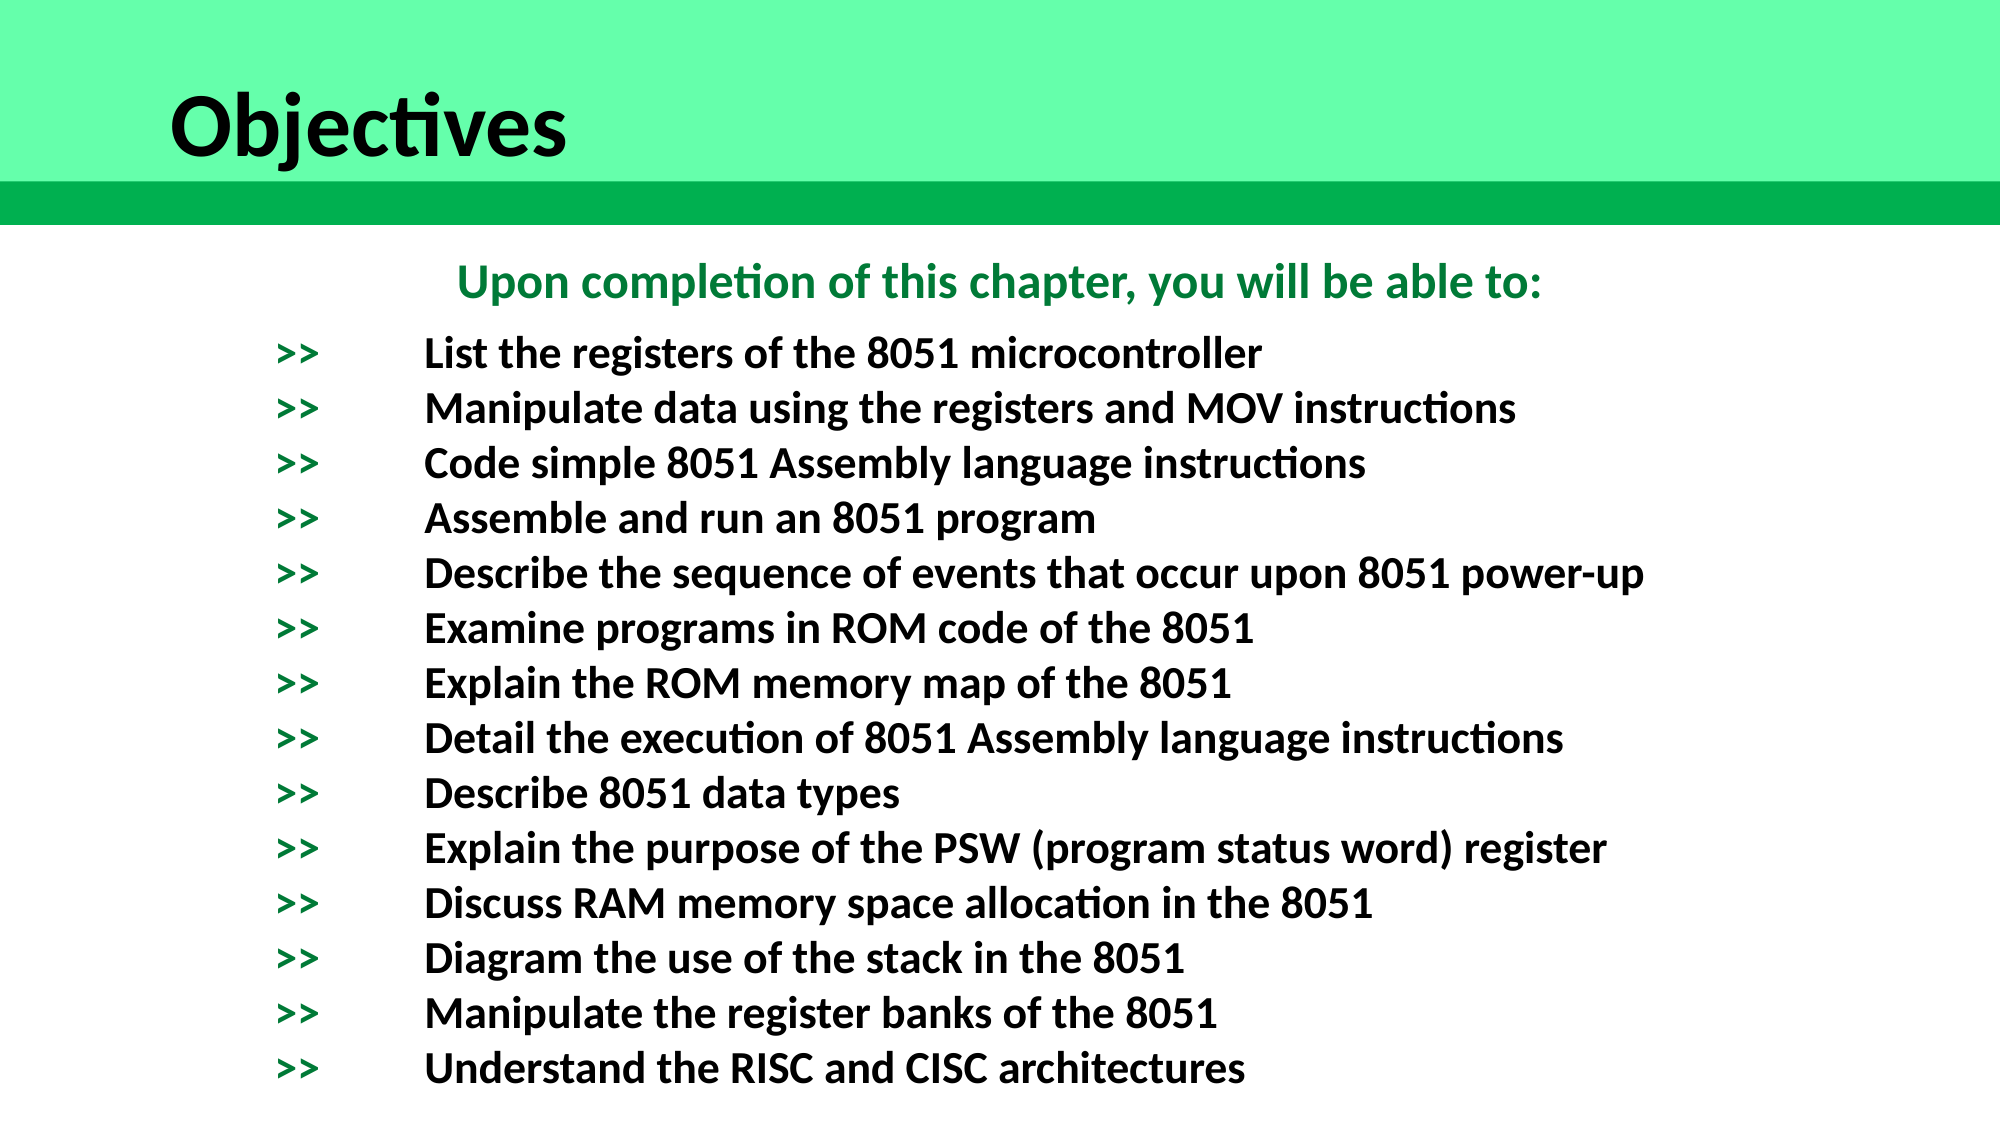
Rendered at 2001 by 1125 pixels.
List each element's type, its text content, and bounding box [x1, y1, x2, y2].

text_box >> List the registers of the 8051 microcontroller >> Manipulate data using the registers and MOV instructions >> Code simple 8051 Assembly language instructions >> Assemble and run an 8051 program >> Describe the sequence of events that occur upon 8051 power-up >> Examine programs in ROM code of the 8051 >> Explain the ROM memory map of the 8051 >> Detail the execution of 8051 Assembly language instructions >> Describe 8051 data types >> Explain the purpose of the PSW (program status word) register >> Discuss RAM memory space allocation in the 8051 >> Diagram the use of the stack in the 8051 >> Manipulate the register banks of the 8051 >> Understand the RISC and CISC architectures [109, 376, 1891, 1101]
text_box [0, 0, 2000, 182]
text_box Upon completion of this chapter, you will be able to: [0, 241, 2000, 376]
text_box [0, 182, 2000, 226]
text_box Objectives [155, 57, 1845, 183]
